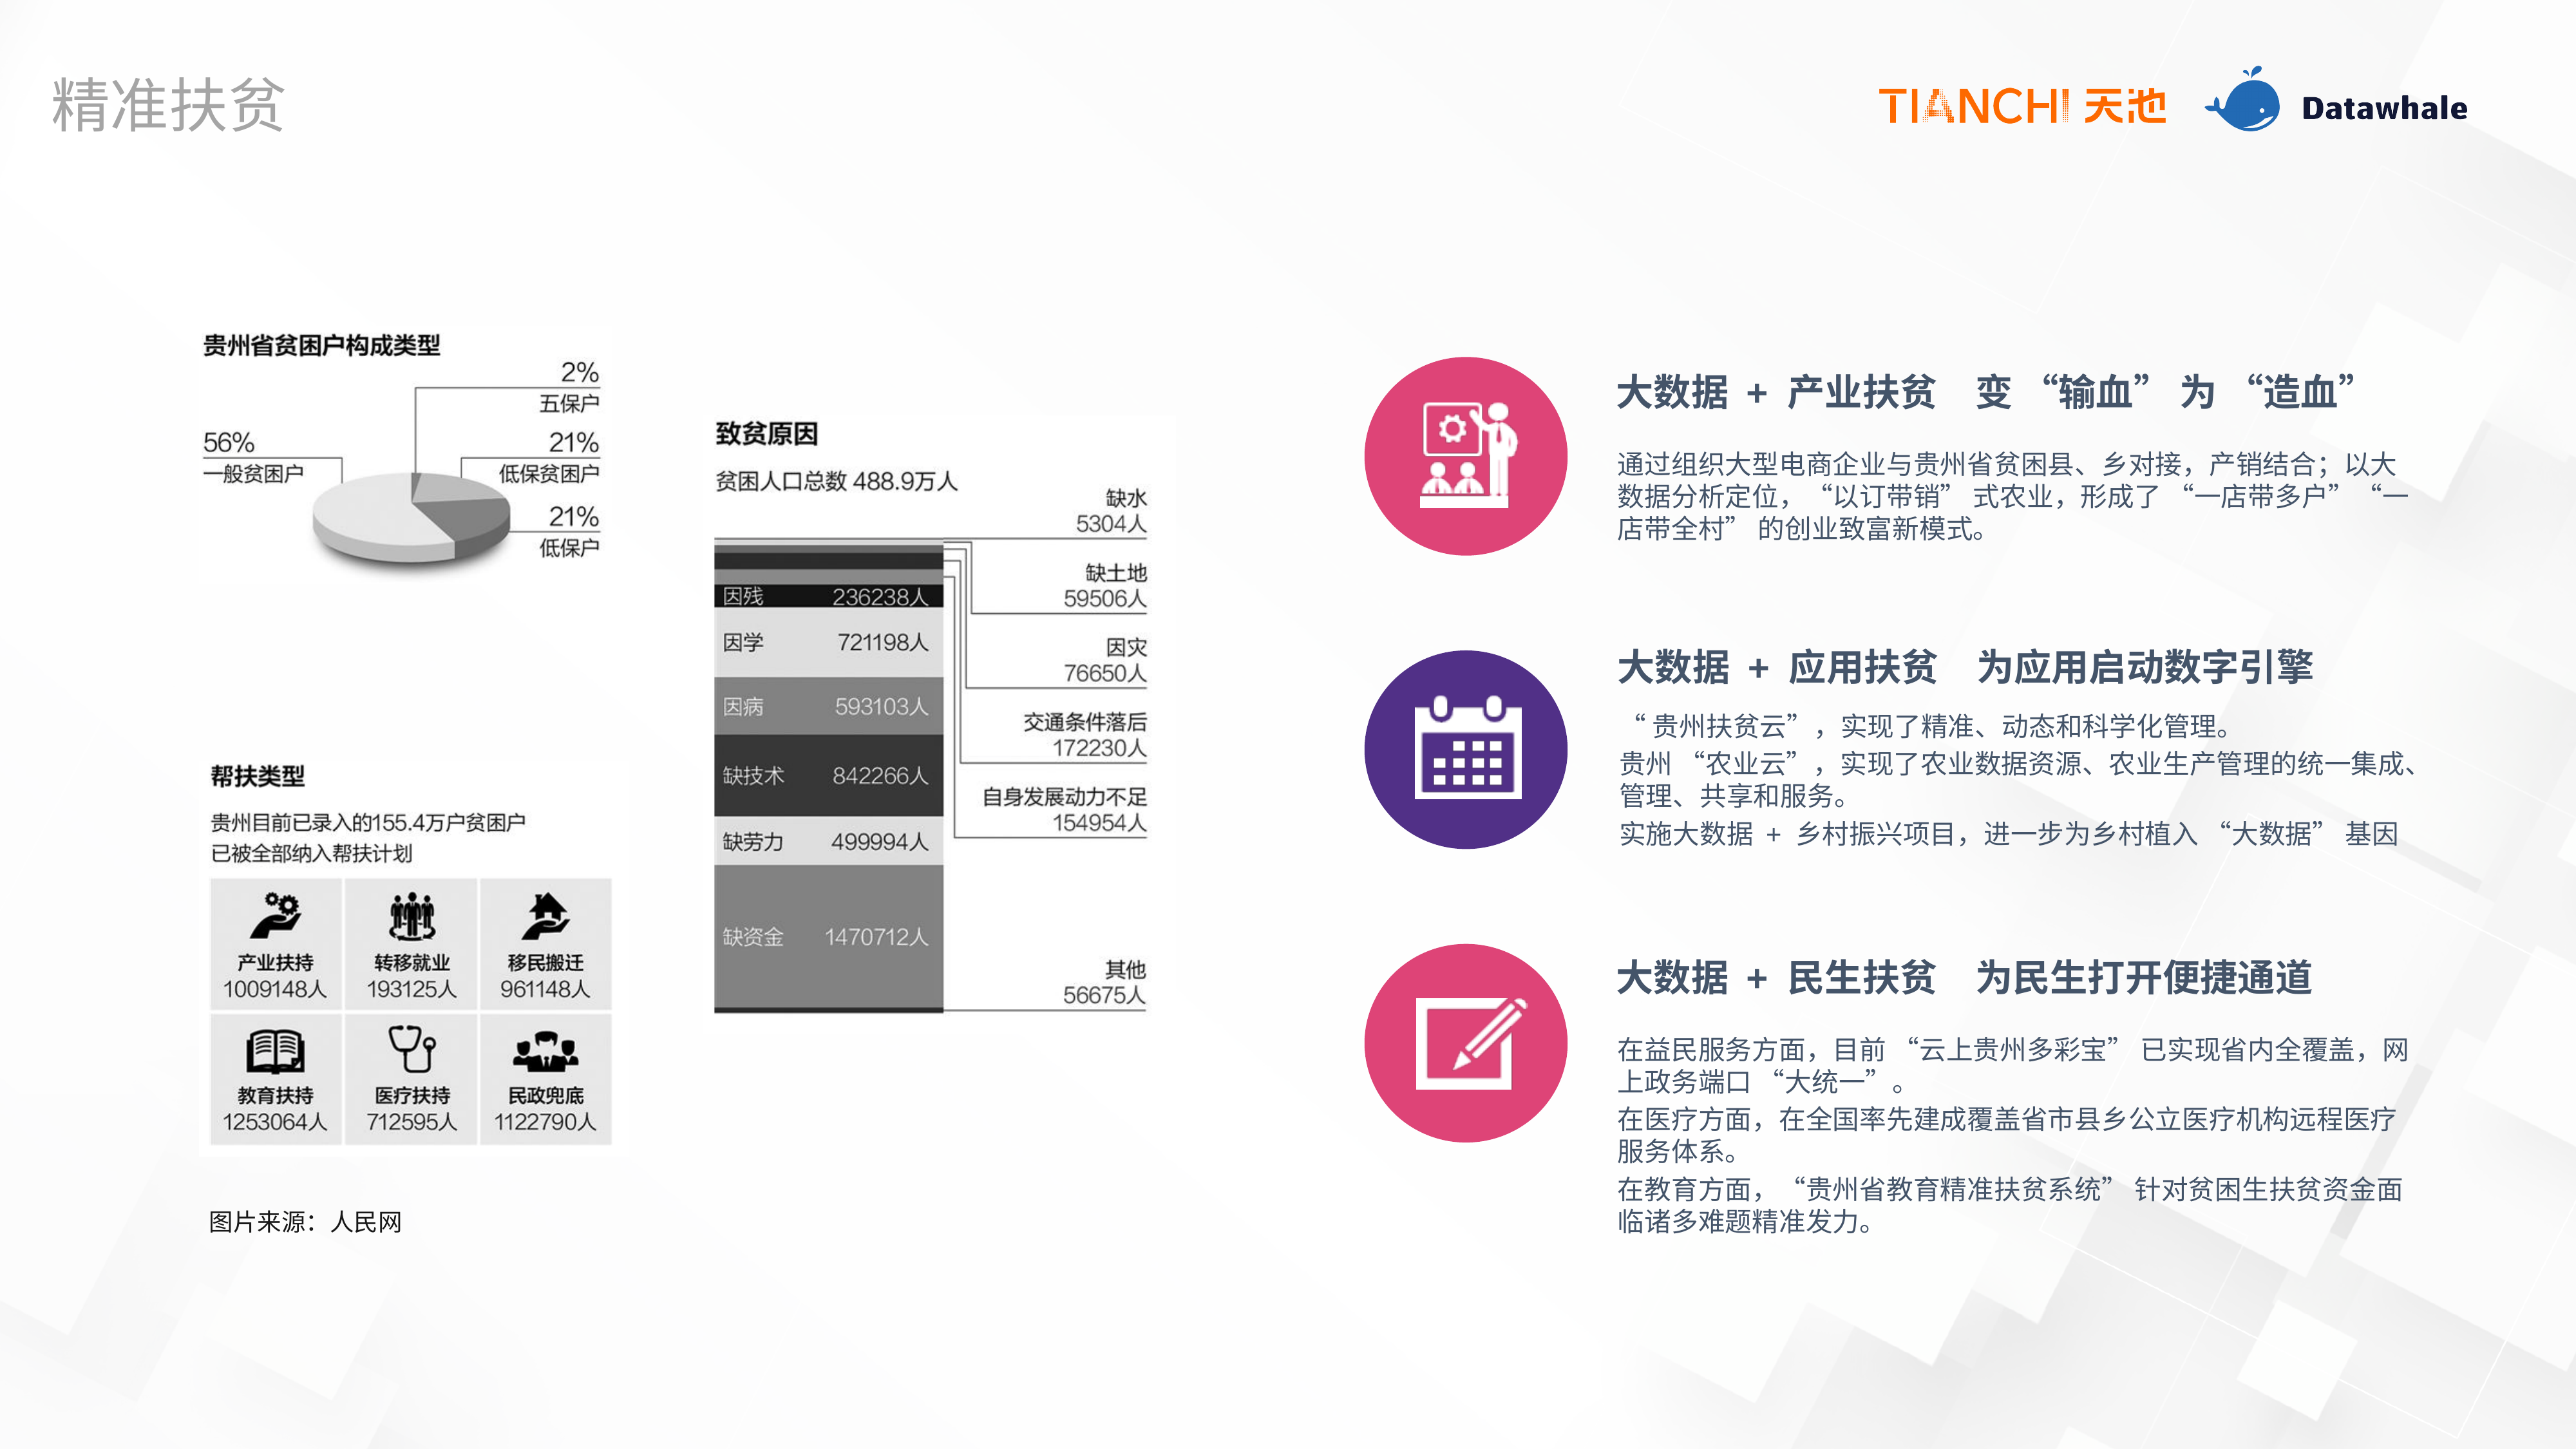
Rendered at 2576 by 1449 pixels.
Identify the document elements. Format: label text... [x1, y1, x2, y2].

list 精准扶贫 [41, 66, 1103, 149]
picture [2204, 66, 2467, 131]
picture [199, 761, 629, 1157]
picture [702, 415, 1176, 1034]
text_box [1364, 357, 2434, 1242]
text_box 图片来源：人民网 [199, 1202, 527, 1241]
picture [199, 326, 612, 584]
picture [1879, 88, 2166, 124]
